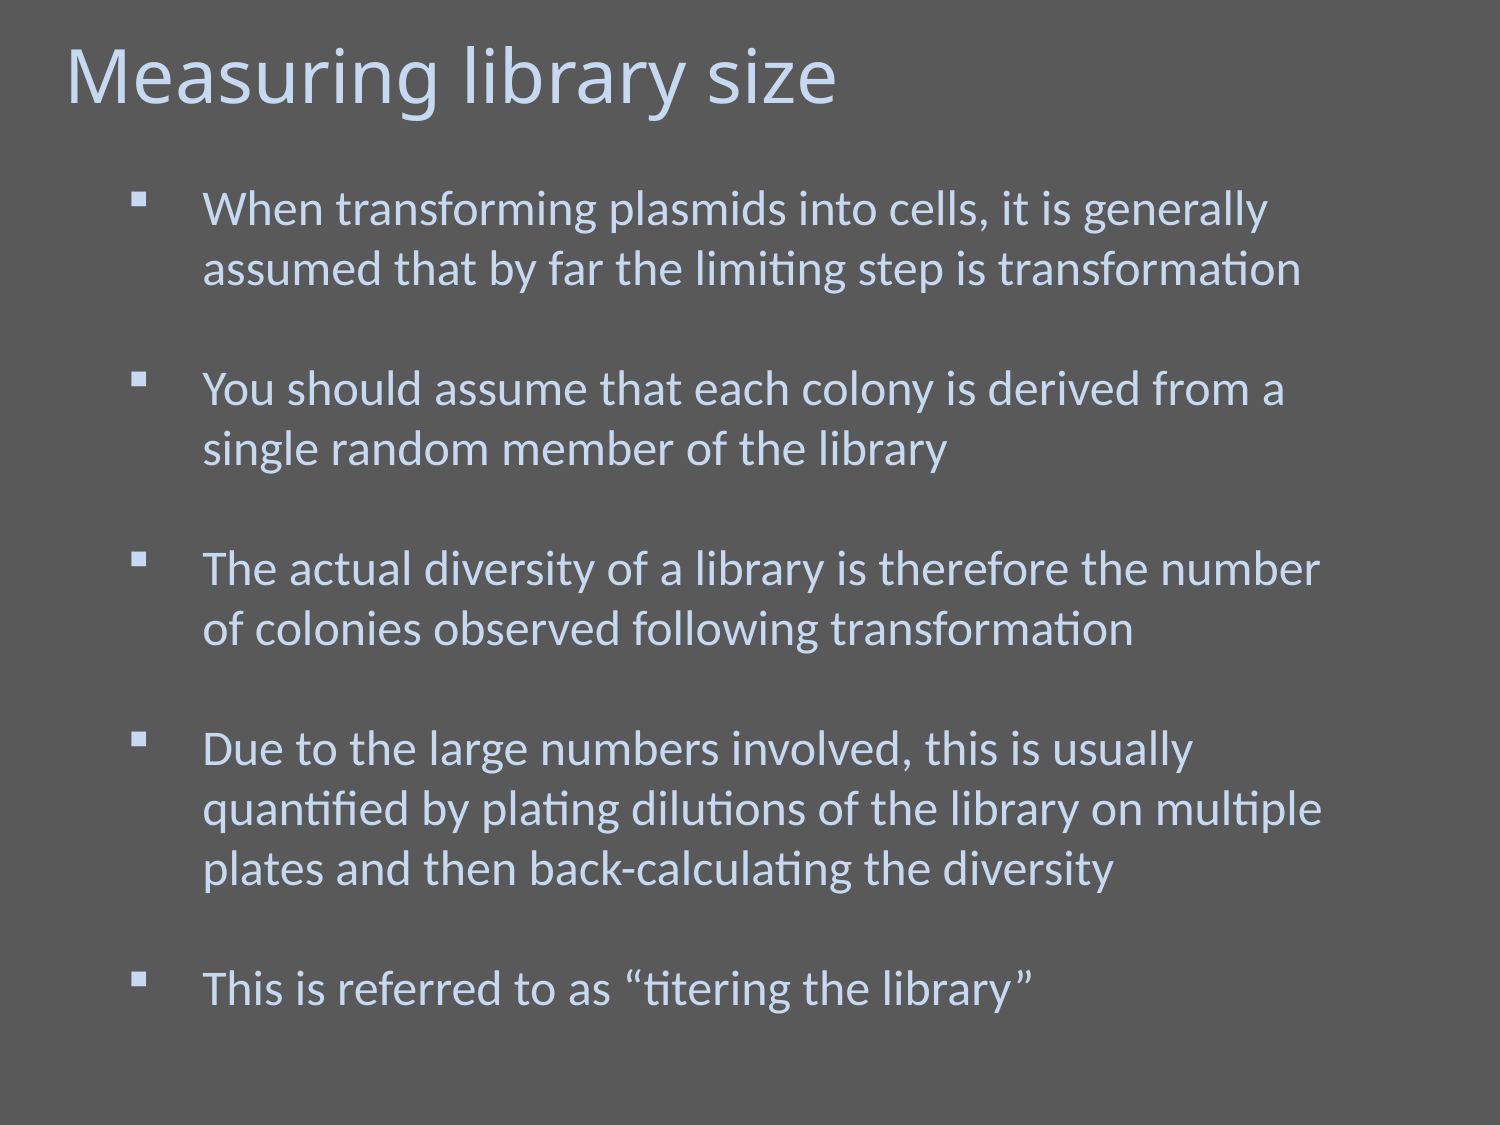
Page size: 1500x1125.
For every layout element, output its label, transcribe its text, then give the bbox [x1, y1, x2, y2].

text_box When transforming plasmids into cells, it is generally assumed that by far the limiting step is transformation You should assume that each colony is derived from a single random member of the library The actual diversity of a library is therefore the number of colonies observed following transformation Due to the large numbers involved, this is usually quantified by plating dilutions of the library on multiple plates and then back-calculating the diversity This is referred to as “titering the library” [112, 168, 1363, 1024]
text_box Measuring library size [49, 75, 1463, 127]
text_box [0, 0, 1500, 75]
